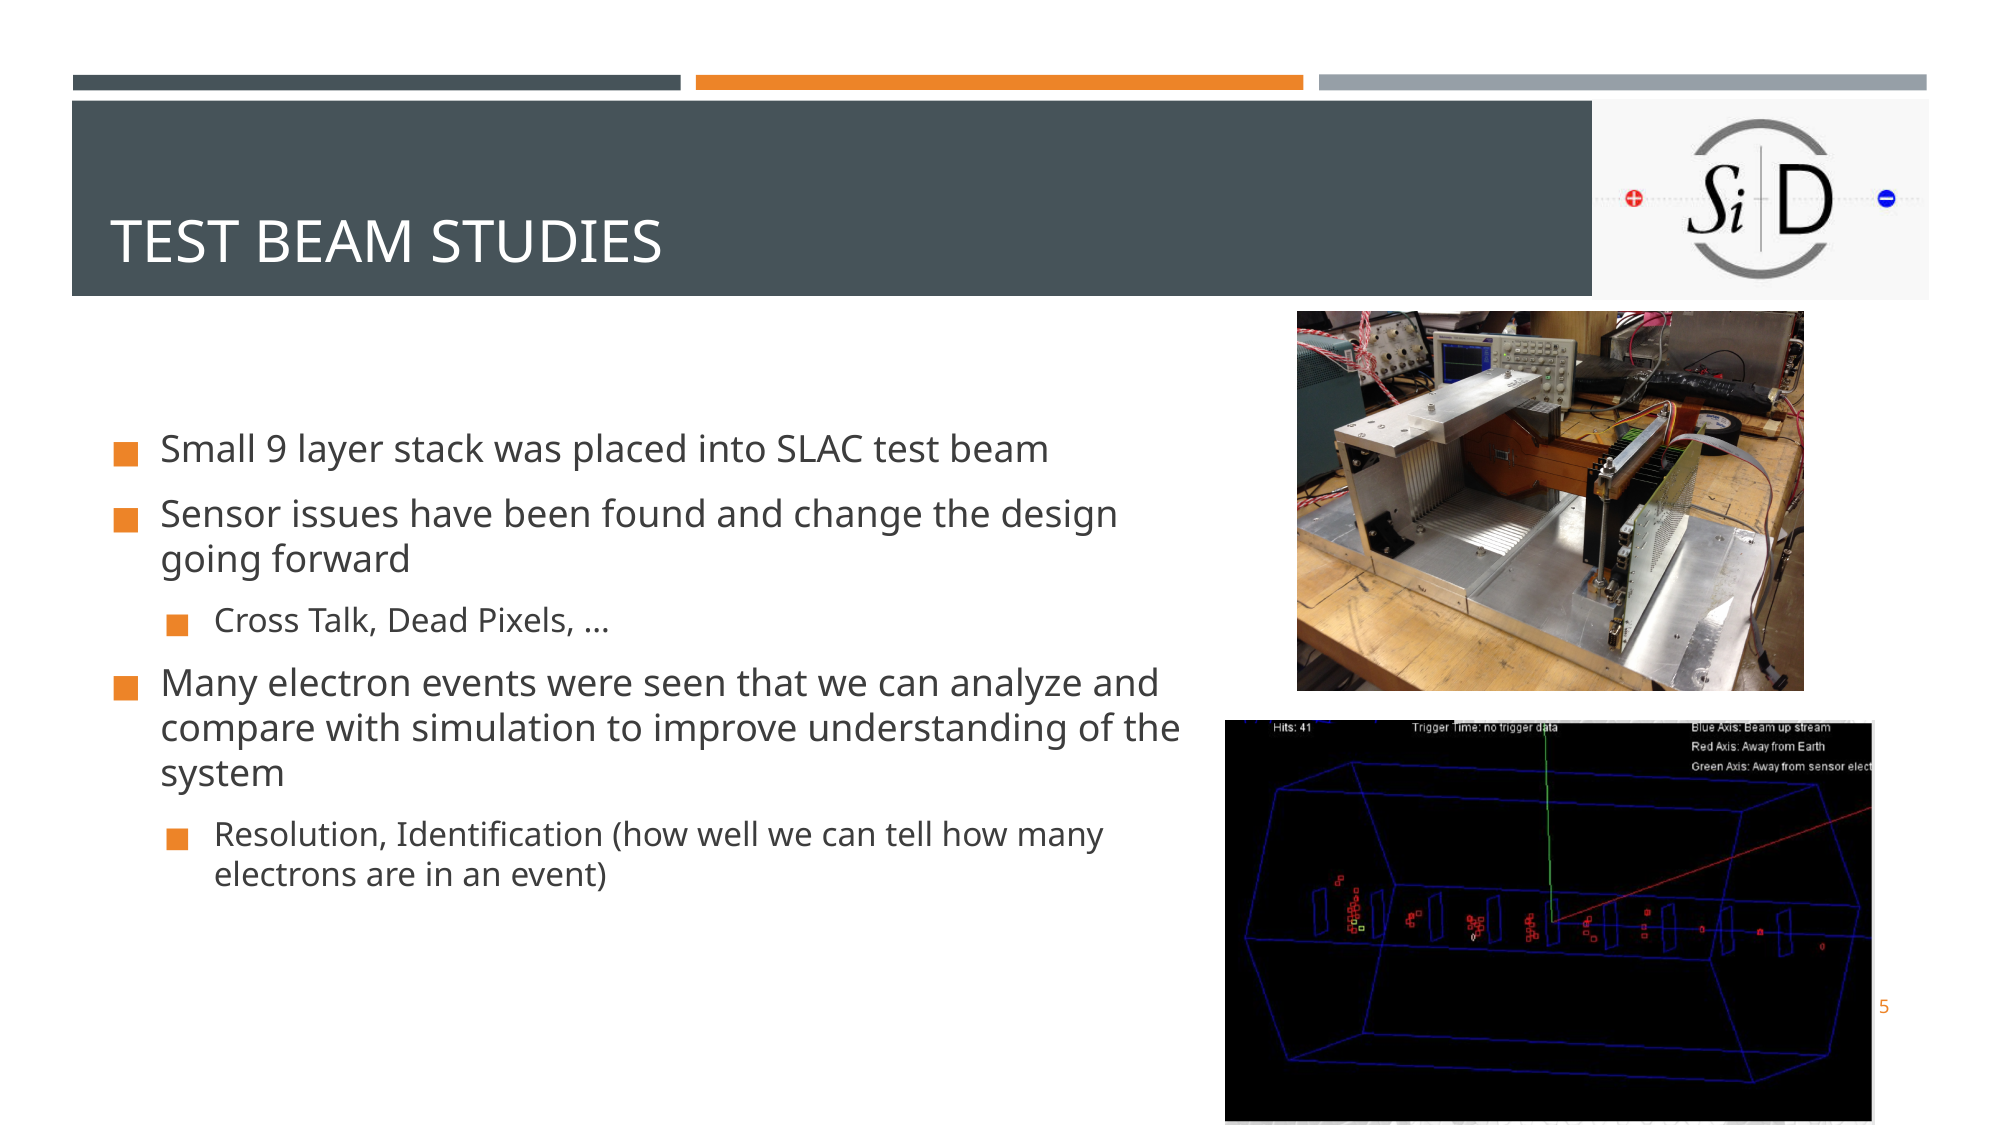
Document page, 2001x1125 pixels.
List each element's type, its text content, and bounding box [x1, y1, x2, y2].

picture [1225, 720, 1876, 1125]
slide_number ‹#› [1880, 977, 1905, 1037]
picture [1296, 310, 1804, 692]
title TEST BEAM STUDIES [95, 115, 1587, 282]
list Small 9 layer stack was placed into SLAC test beam Sensor issues have been found and change the design going forward Cross Talk, Dead Pixels, … Many electron events were seen that we can analyze and compare with simulation to improve understanding of the system Resolution, Identification (how well we can tell how many electrons are in an event) [95, 357, 1226, 962]
picture [1592, 99, 1929, 301]
